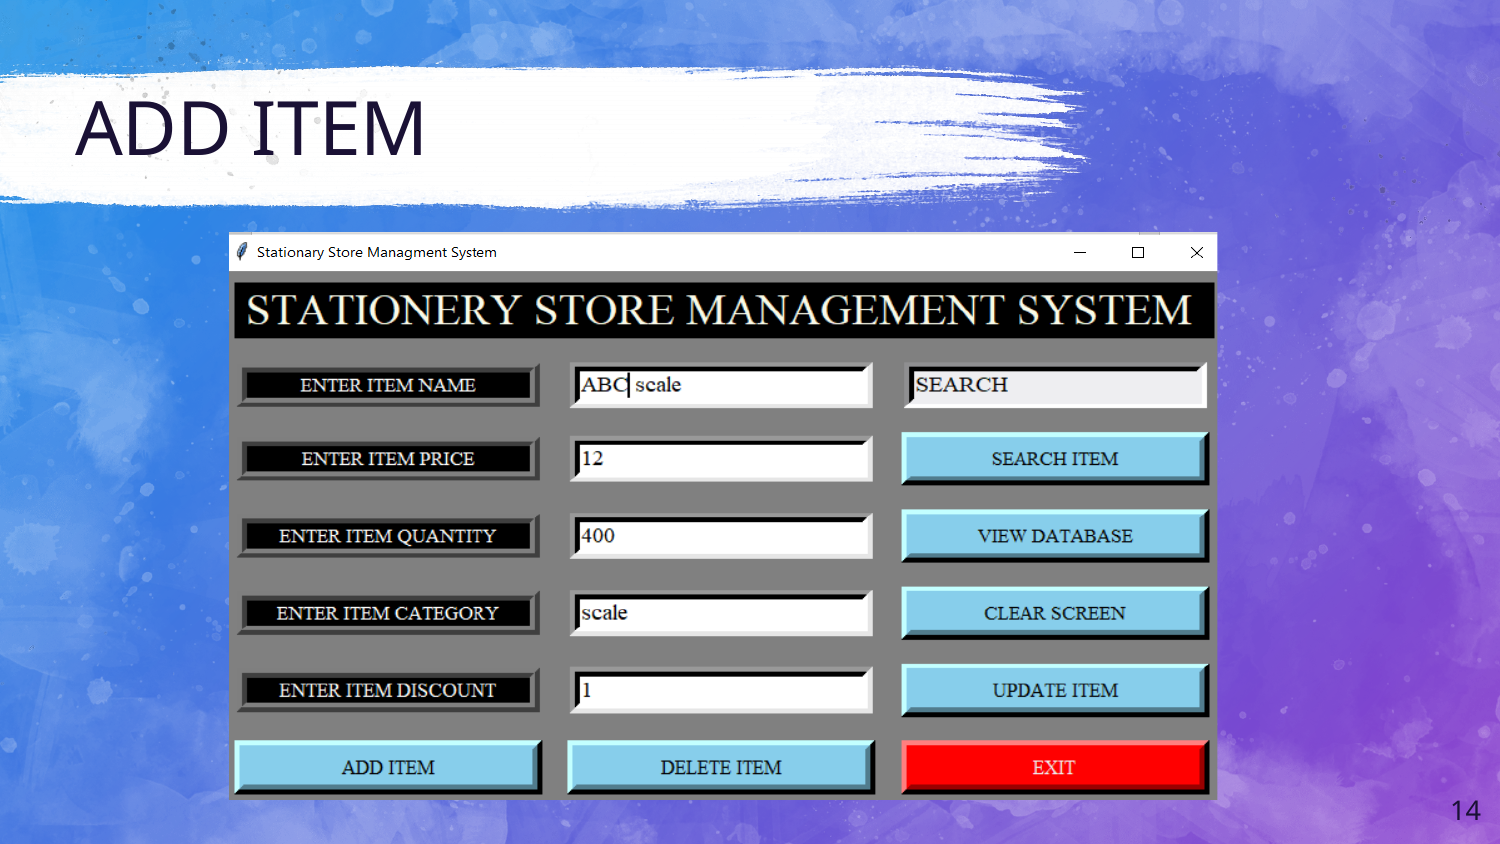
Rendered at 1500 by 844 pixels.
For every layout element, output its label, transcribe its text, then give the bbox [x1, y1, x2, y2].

picture [228, 232, 1218, 801]
title ADD ITEM [75, 153, 852, 200]
picture [0, 0, 1092, 219]
slide_number 14 [1391, 779, 1482, 844]
text_box [852, 128, 1183, 230]
